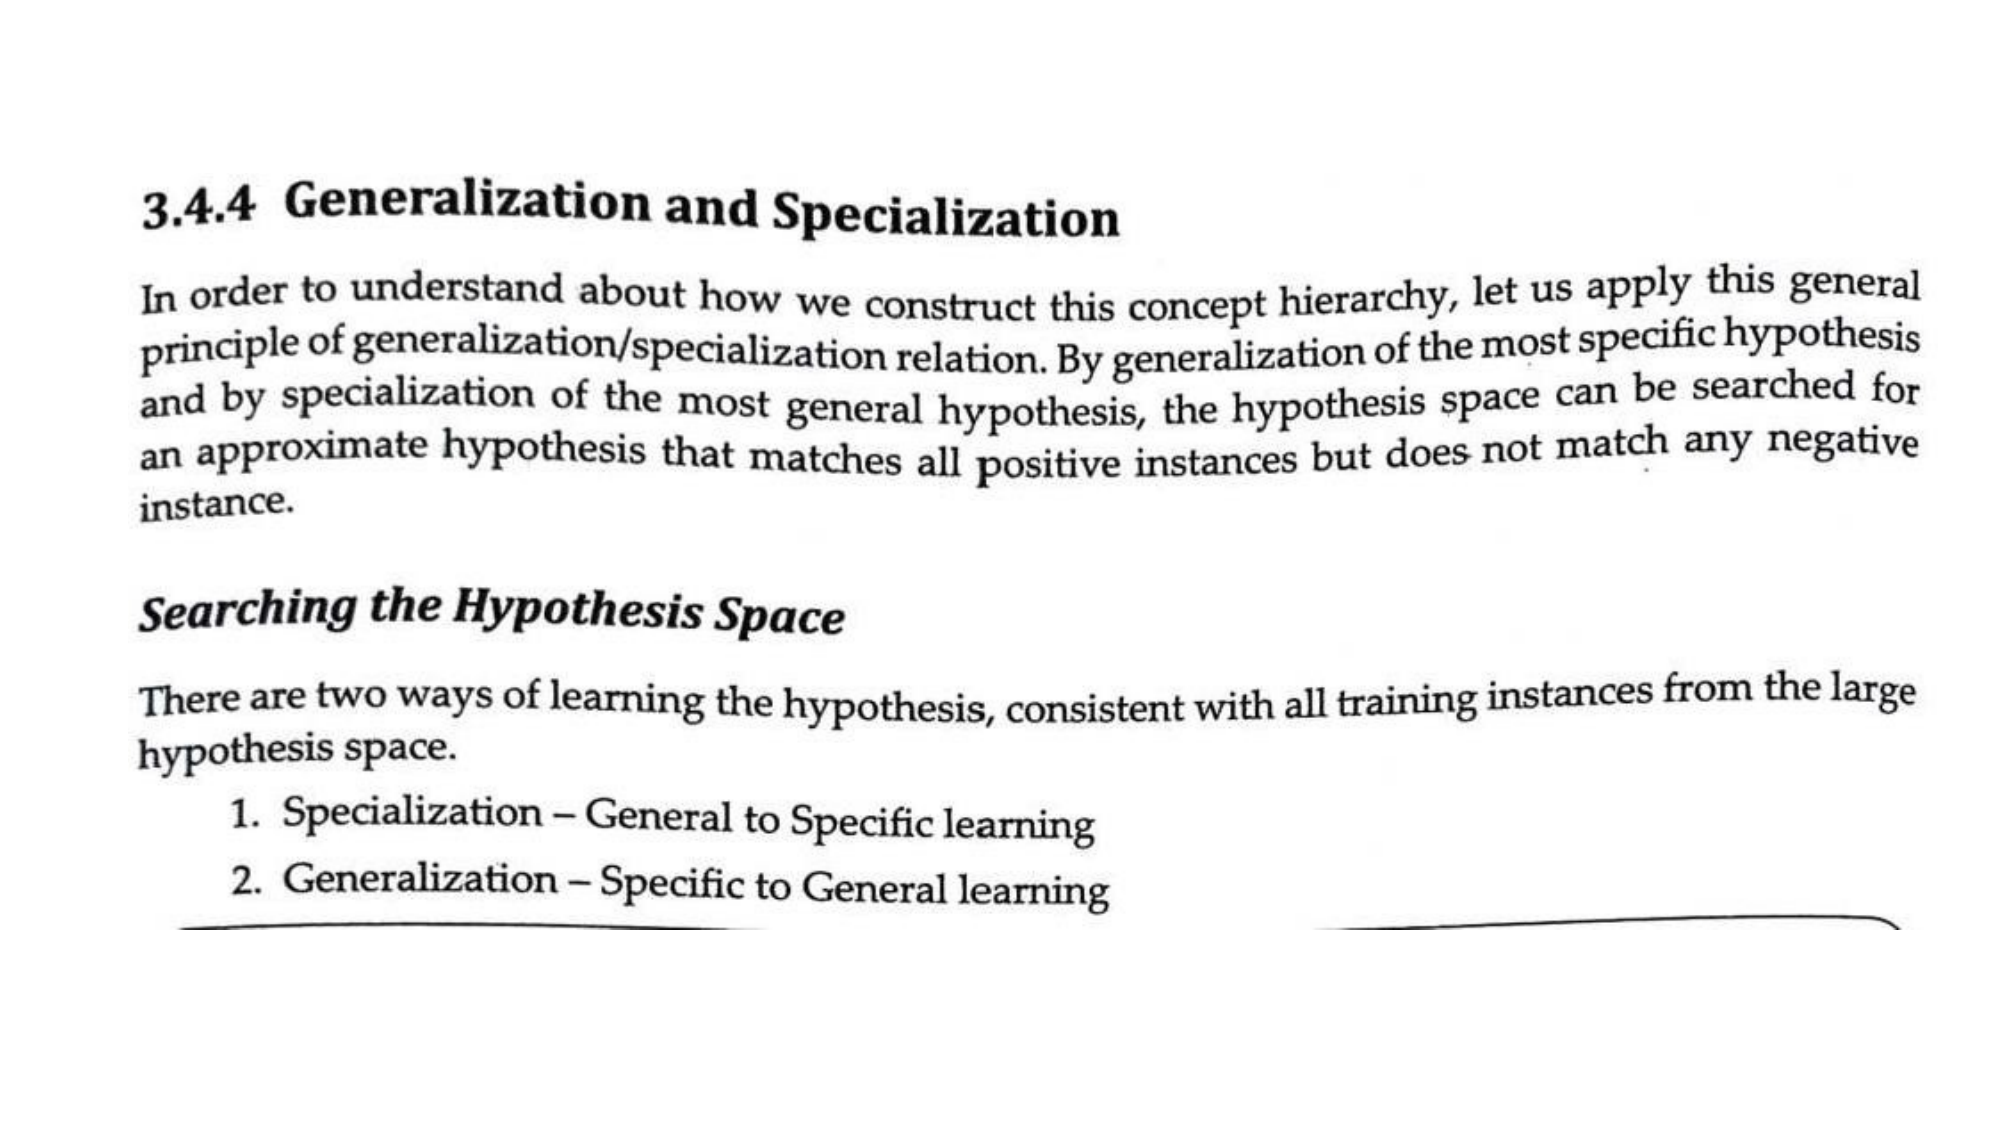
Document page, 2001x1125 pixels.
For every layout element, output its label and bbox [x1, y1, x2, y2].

picture [128, 173, 1938, 930]
